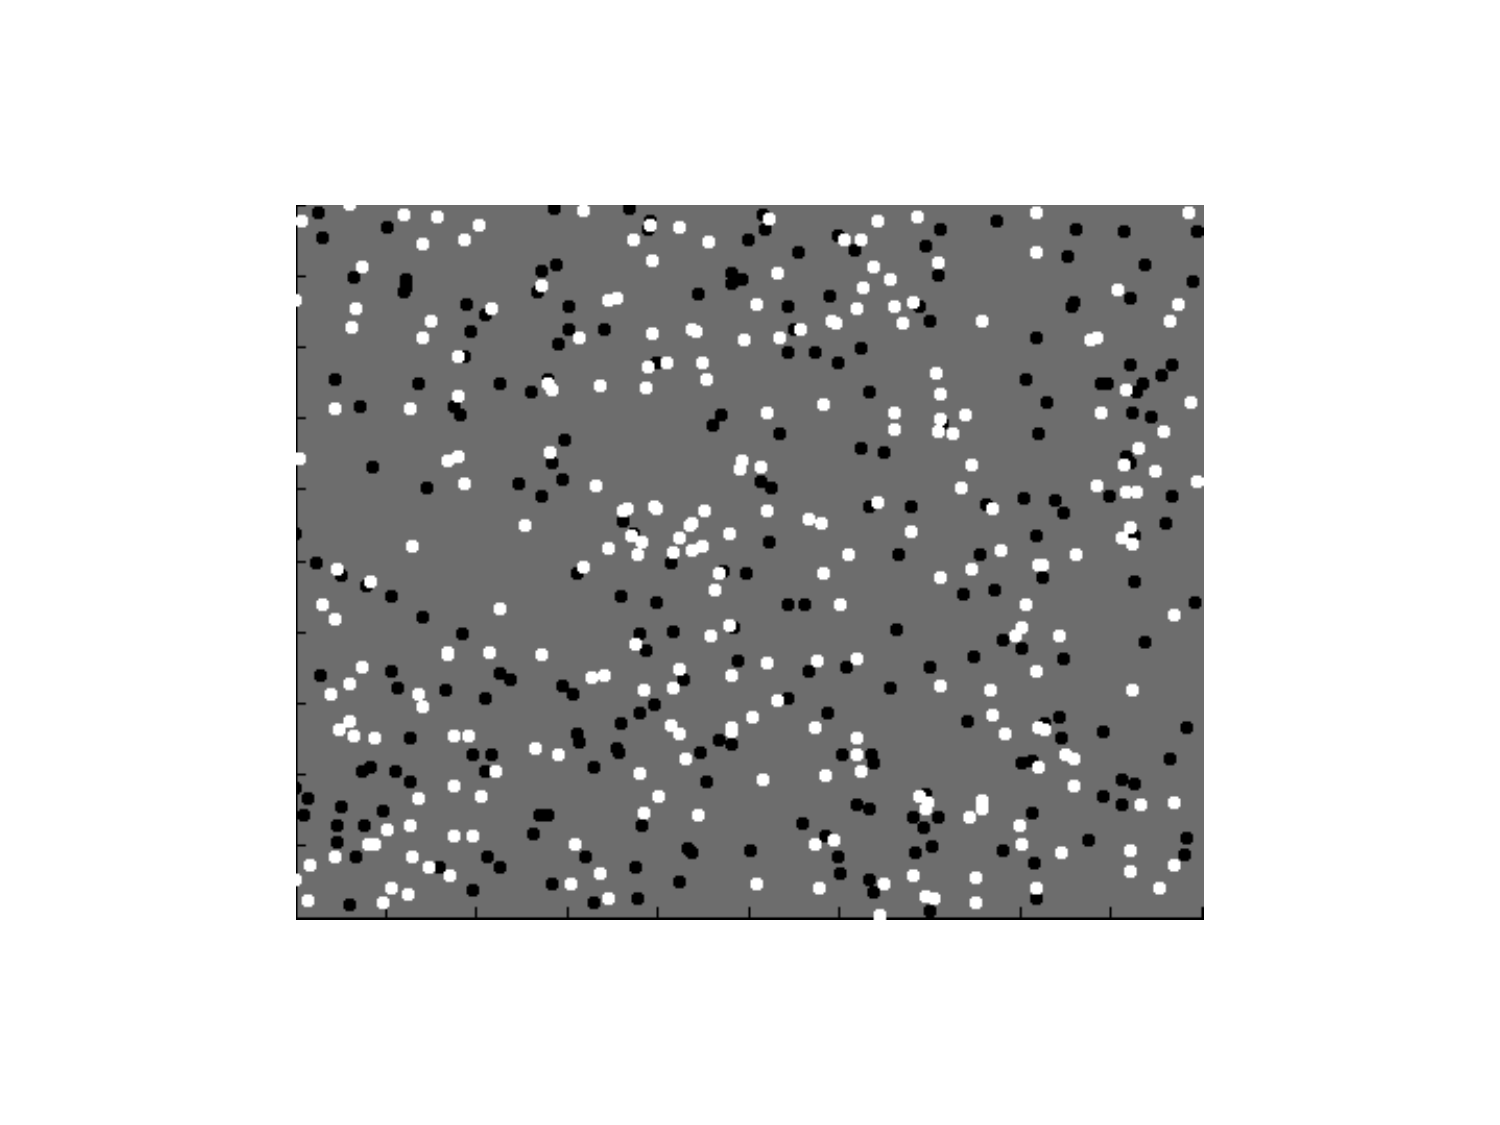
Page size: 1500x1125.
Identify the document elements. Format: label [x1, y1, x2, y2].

picture [296, 204, 1204, 920]
